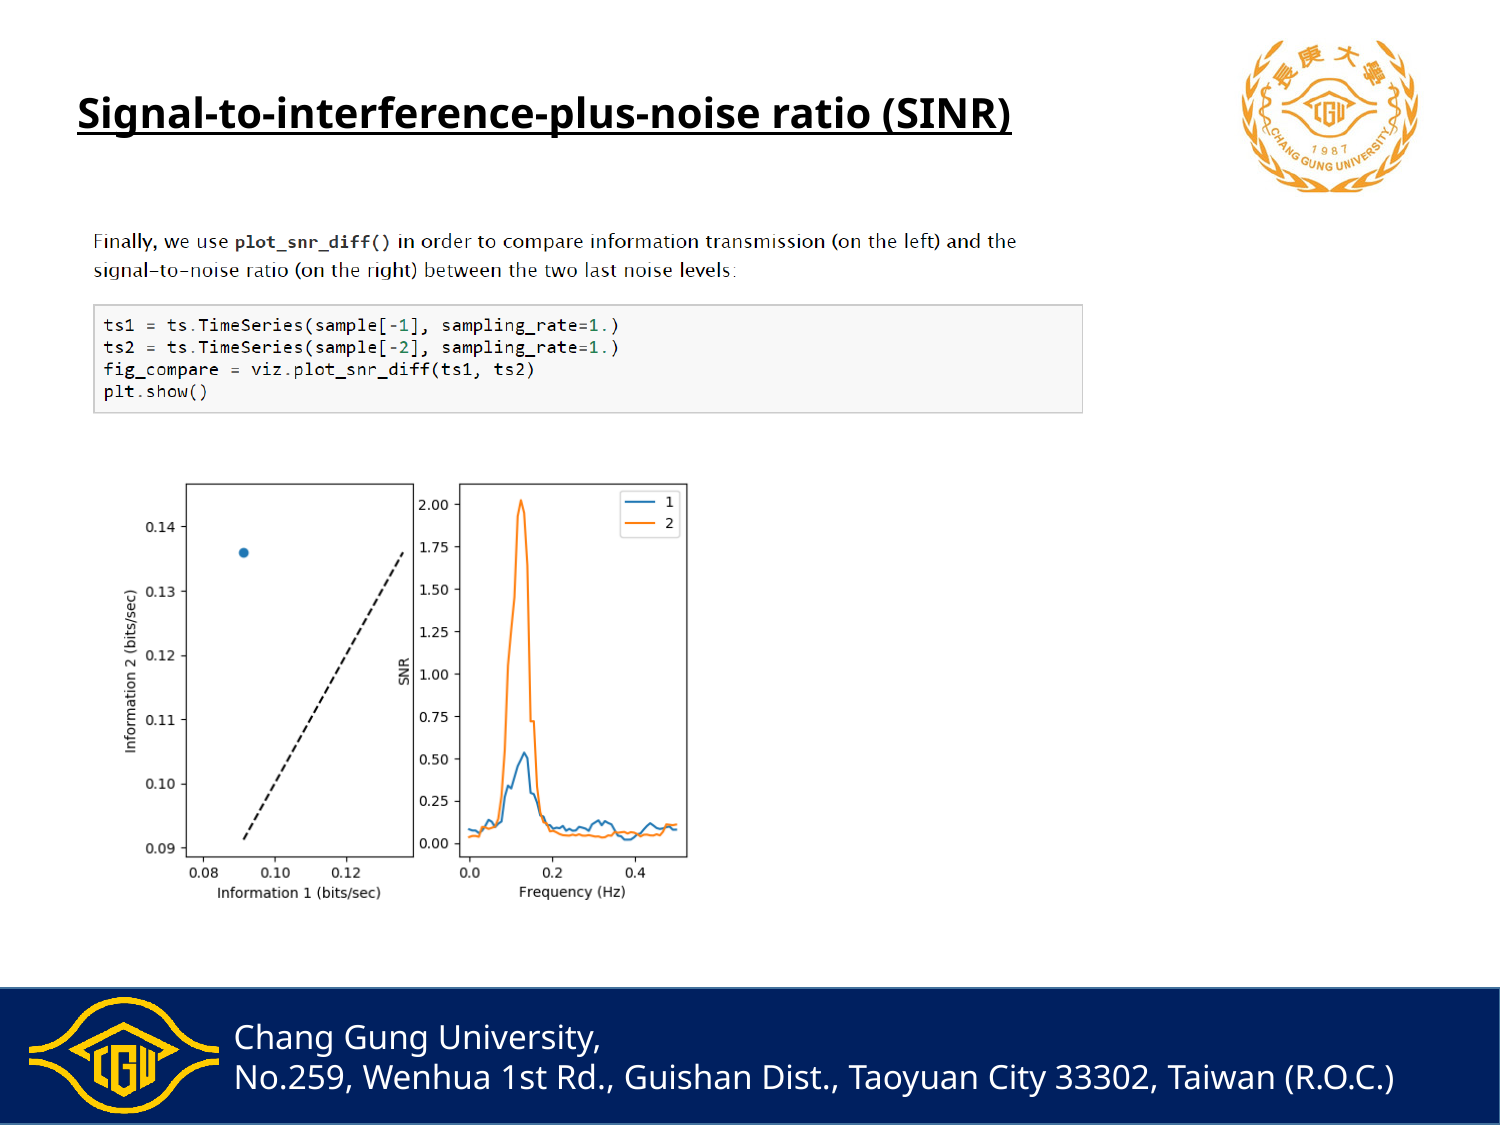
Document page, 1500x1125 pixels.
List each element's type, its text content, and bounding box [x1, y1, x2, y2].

text_box Signal-to-interference-plus-noise ratio (SINR) [62, 85, 1069, 182]
picture [1234, 22, 1424, 212]
picture [76, 211, 1105, 910]
picture [29, 997, 219, 1114]
text_box Chang Gung University, No.259, Wenhua 1st Rd., Guishan Dist., Taoyuan City 33302, Taiwan (R.O.C.) [0, 987, 1500, 1125]
